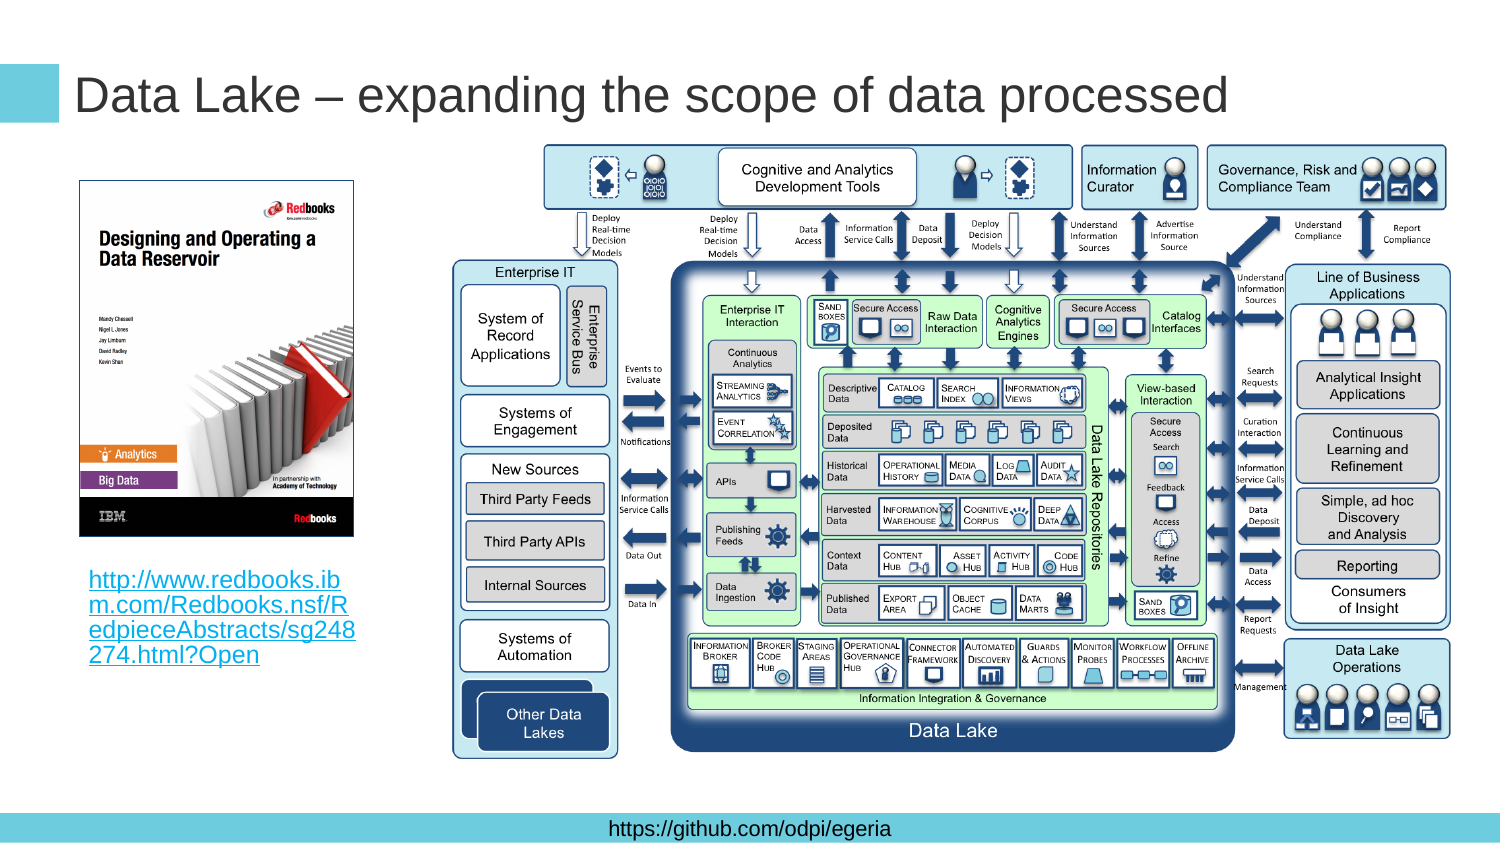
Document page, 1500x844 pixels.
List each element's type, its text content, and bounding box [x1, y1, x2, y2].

picture [79, 180, 354, 537]
picture [452, 144, 1452, 760]
text_box http://www.redbooks.ibm.com/Redbooks.nsf/RedpieceAbstracts/sg248274.html?Open [73, 556, 374, 601]
title Data Lake – expanding the scope of data processed [58, 47, 1449, 141]
